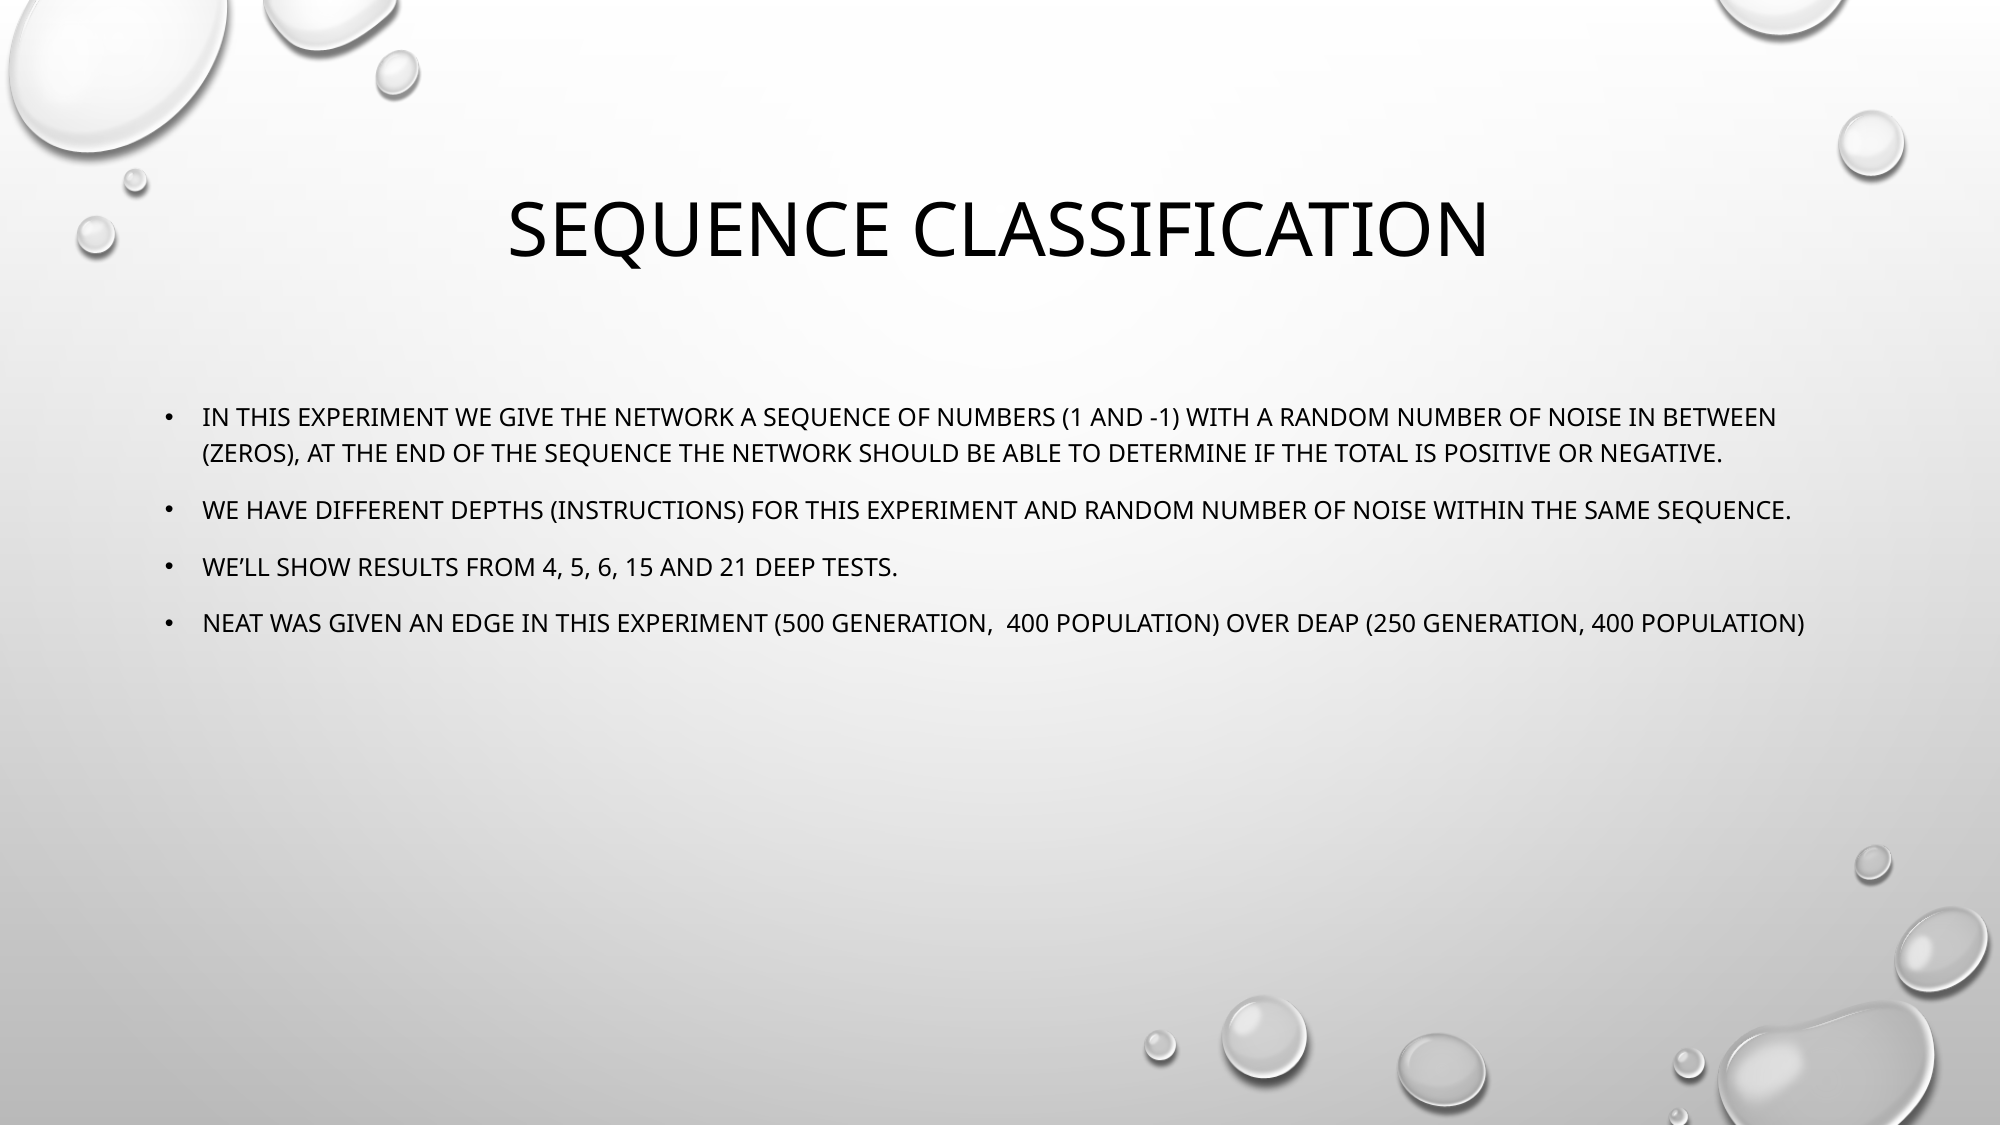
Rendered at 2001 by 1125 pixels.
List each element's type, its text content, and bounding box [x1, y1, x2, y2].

title Sequence classification [149, 101, 1851, 364]
list In this experiment we give the network a sequence of numbers (1 and -1) with a random number of noise in between (zeros), at the end of the sequence the network should be able to determine if the total is positive or negative. We have different depths (instructions) for this experiment and random number of noise within the same sequence. We’ll show results from 4, 5, 6, 15 and 21 deep tests. NEAT was given an edge in this experiment (500 generation, 400 population) over DEAP (250 generation, 400 population) [149, 388, 1850, 950]
picture [0, 0, 2000, 1125]
